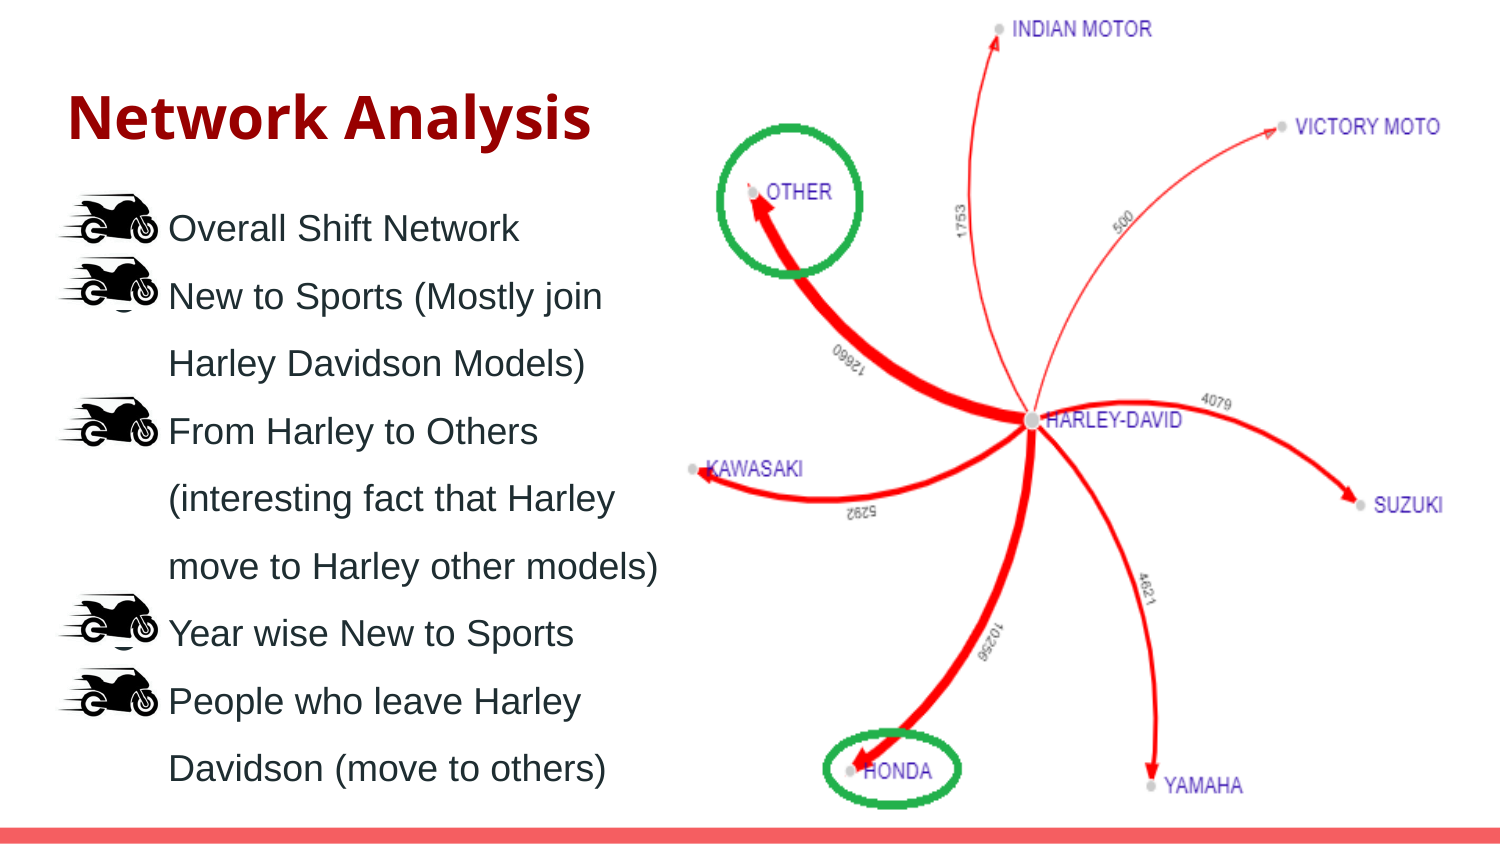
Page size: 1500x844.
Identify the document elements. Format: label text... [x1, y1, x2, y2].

picture [668, 0, 1500, 819]
picture [50, 661, 162, 721]
picture [50, 588, 162, 648]
picture [50, 391, 162, 451]
title Network Analysis [51, 64, 663, 167]
picture [50, 188, 162, 248]
picture [50, 250, 162, 311]
list Overall Shift Network New to Sports (Mostly join Harley Davidson Models) From Harley to Others (interesting fact that Harley move to Harley other models) Year wise New to Sports People who leave Harley Davidson (move to others) [78, 166, 663, 819]
